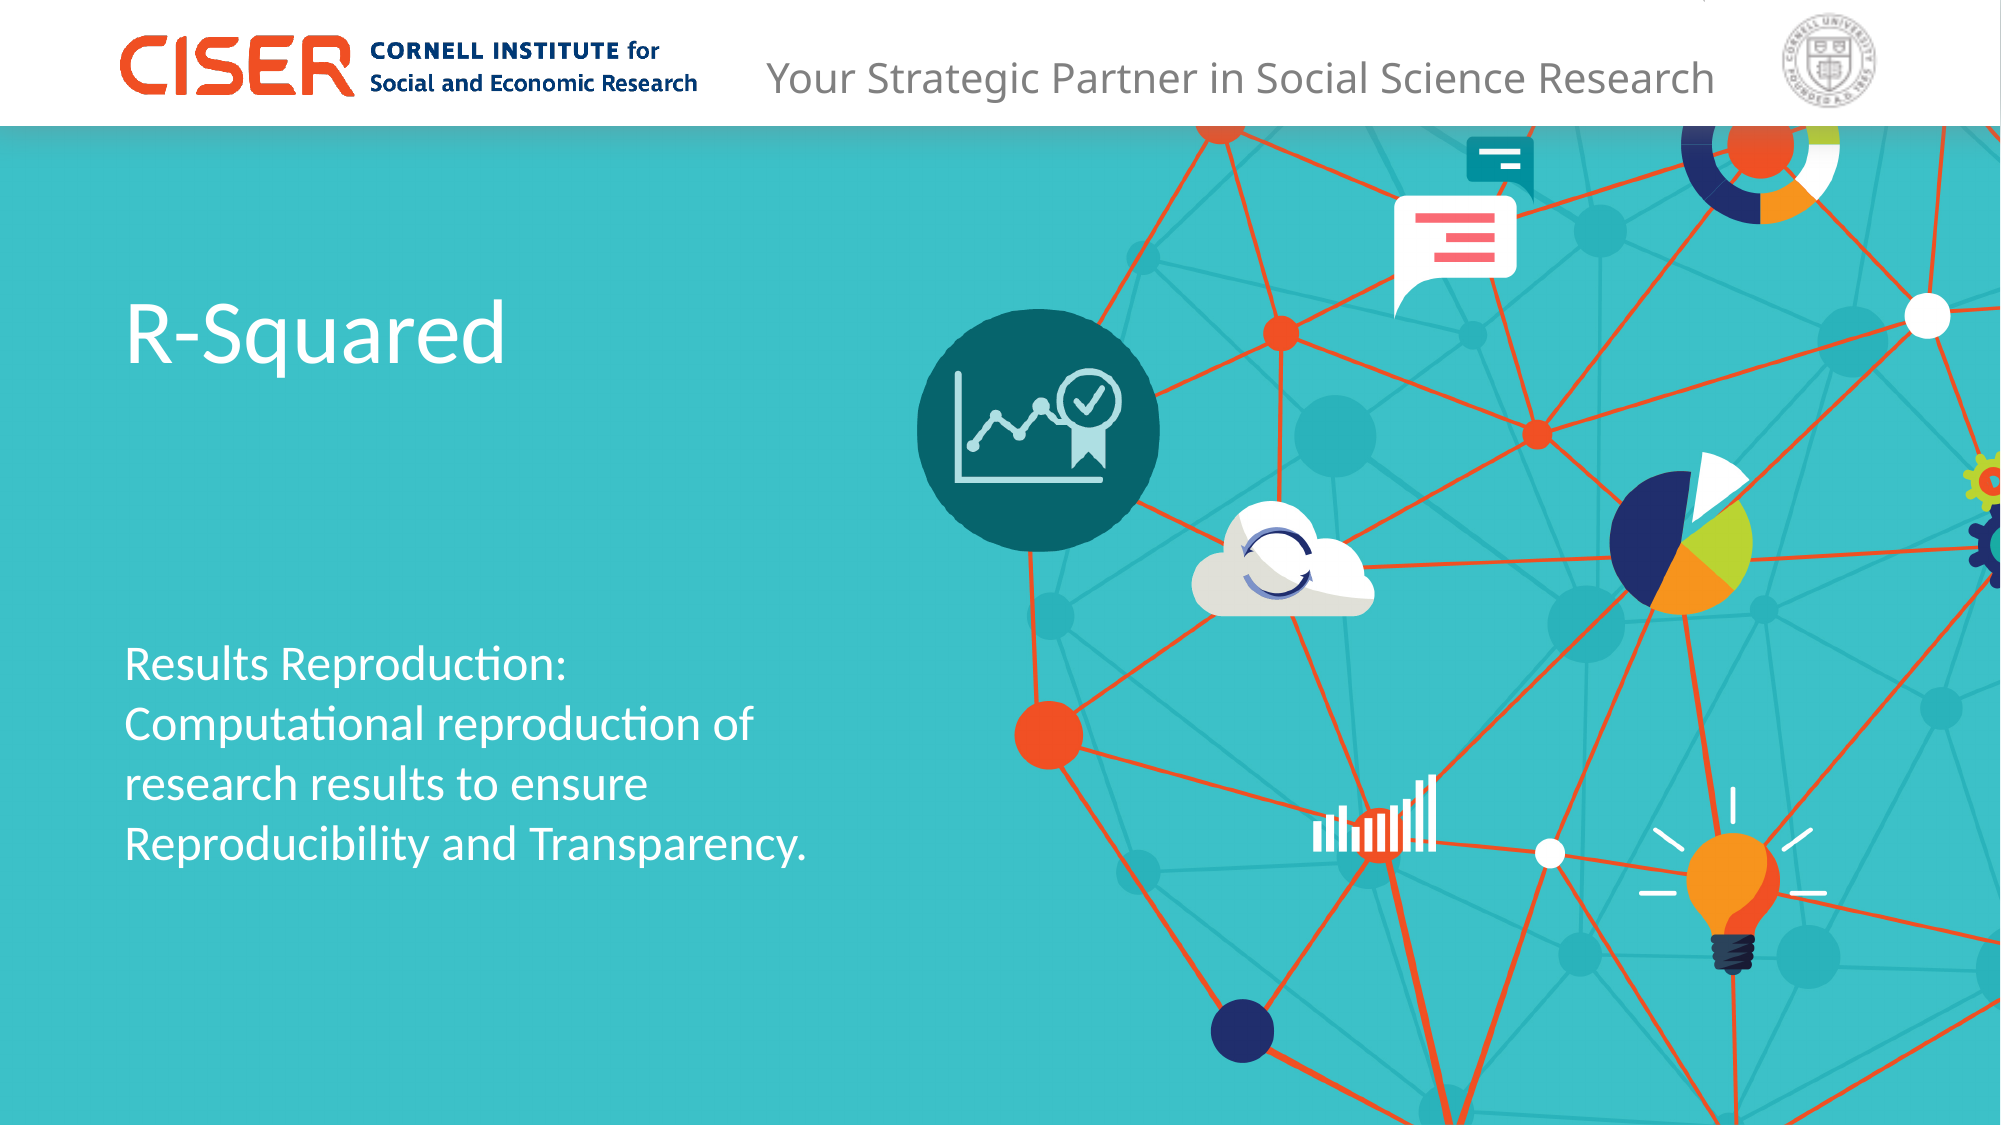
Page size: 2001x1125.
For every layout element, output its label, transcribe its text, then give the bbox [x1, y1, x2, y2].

picture [0, 0, 2001, 1125]
text_box Results Reproduction: Computational reproduction of research results to ensure Reproducibility and Transparency. [109, 623, 827, 1125]
text_box R-Squared [109, 264, 945, 390]
